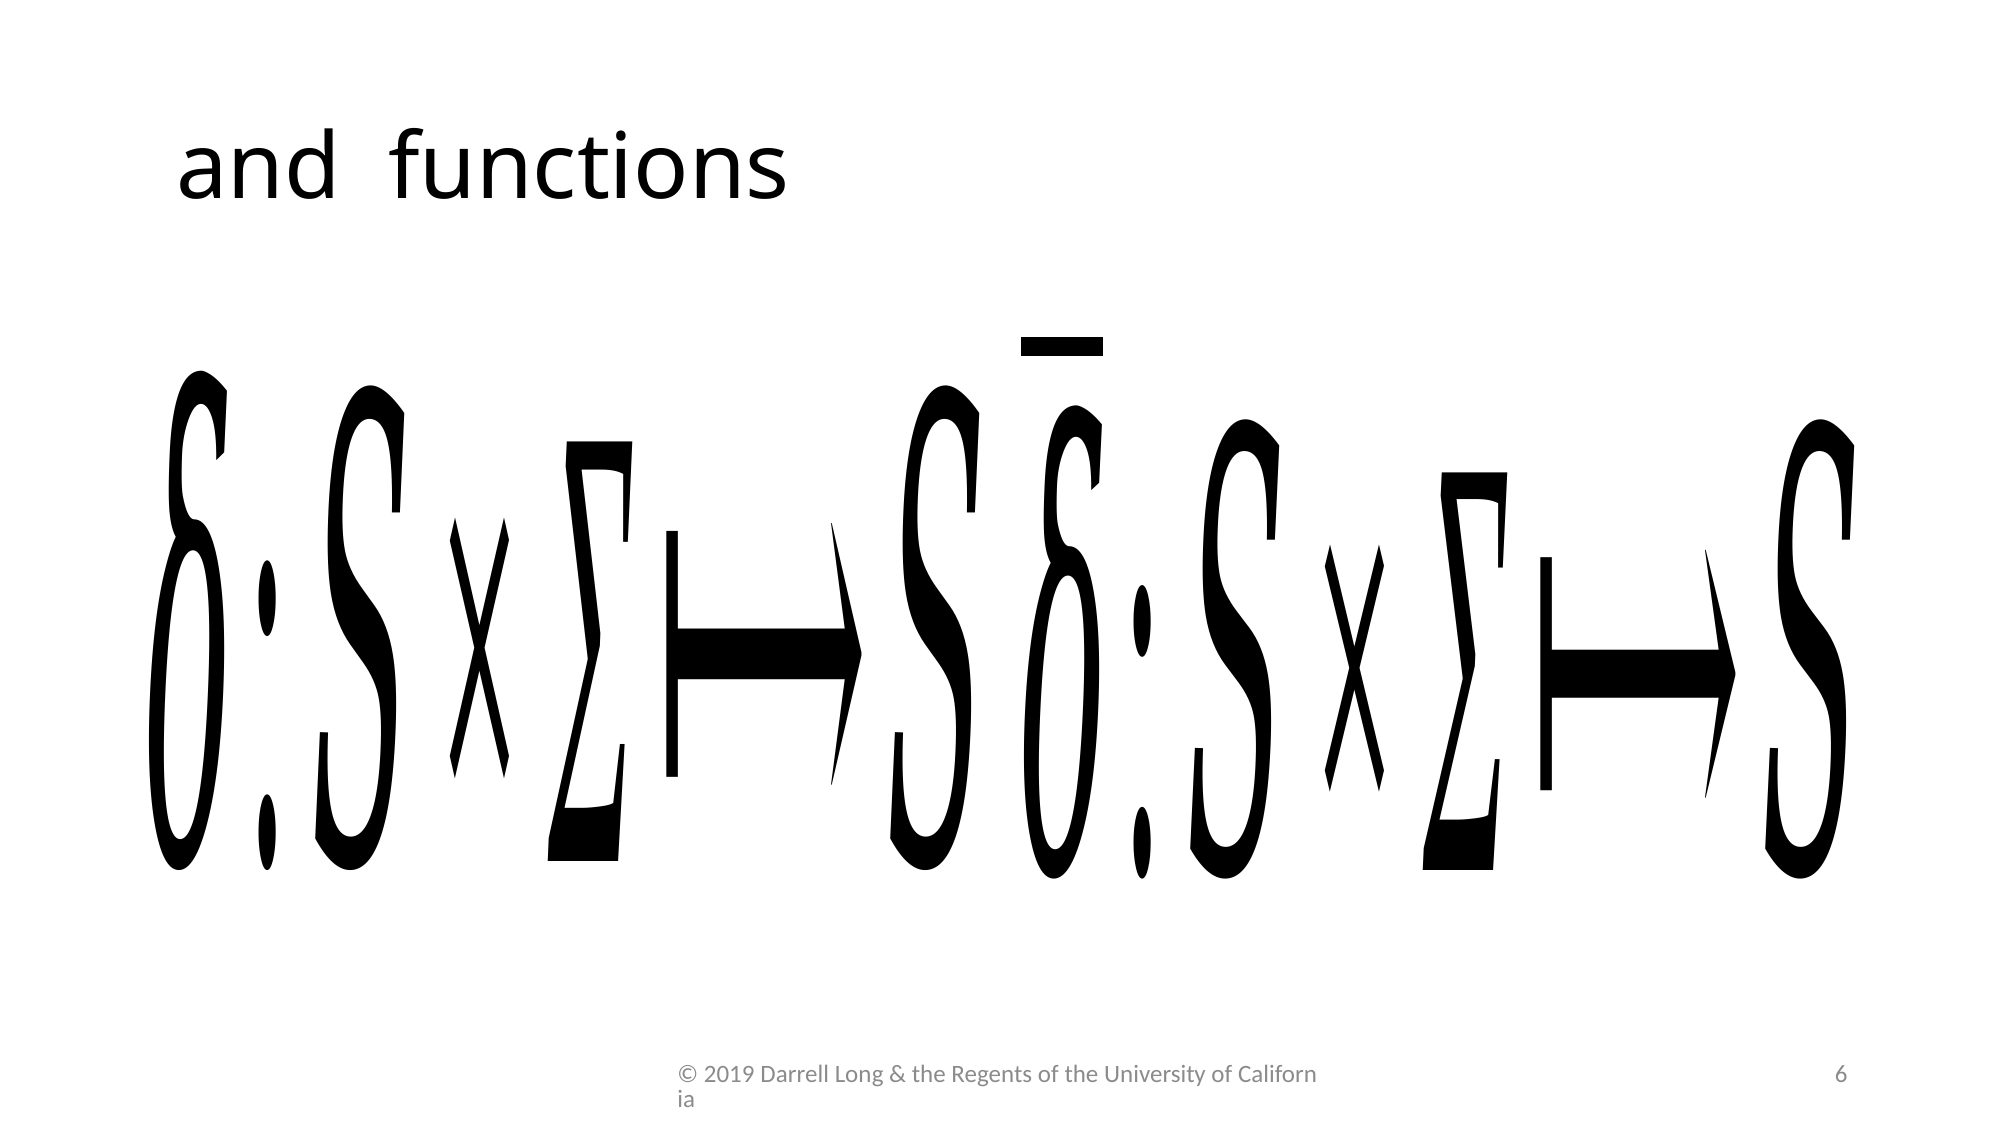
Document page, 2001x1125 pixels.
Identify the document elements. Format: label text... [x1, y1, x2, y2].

footer © 2019 Darrell Long & the Regents of the University of California [662, 1042, 1338, 1103]
slide_number 6 [1412, 1042, 1863, 1103]
